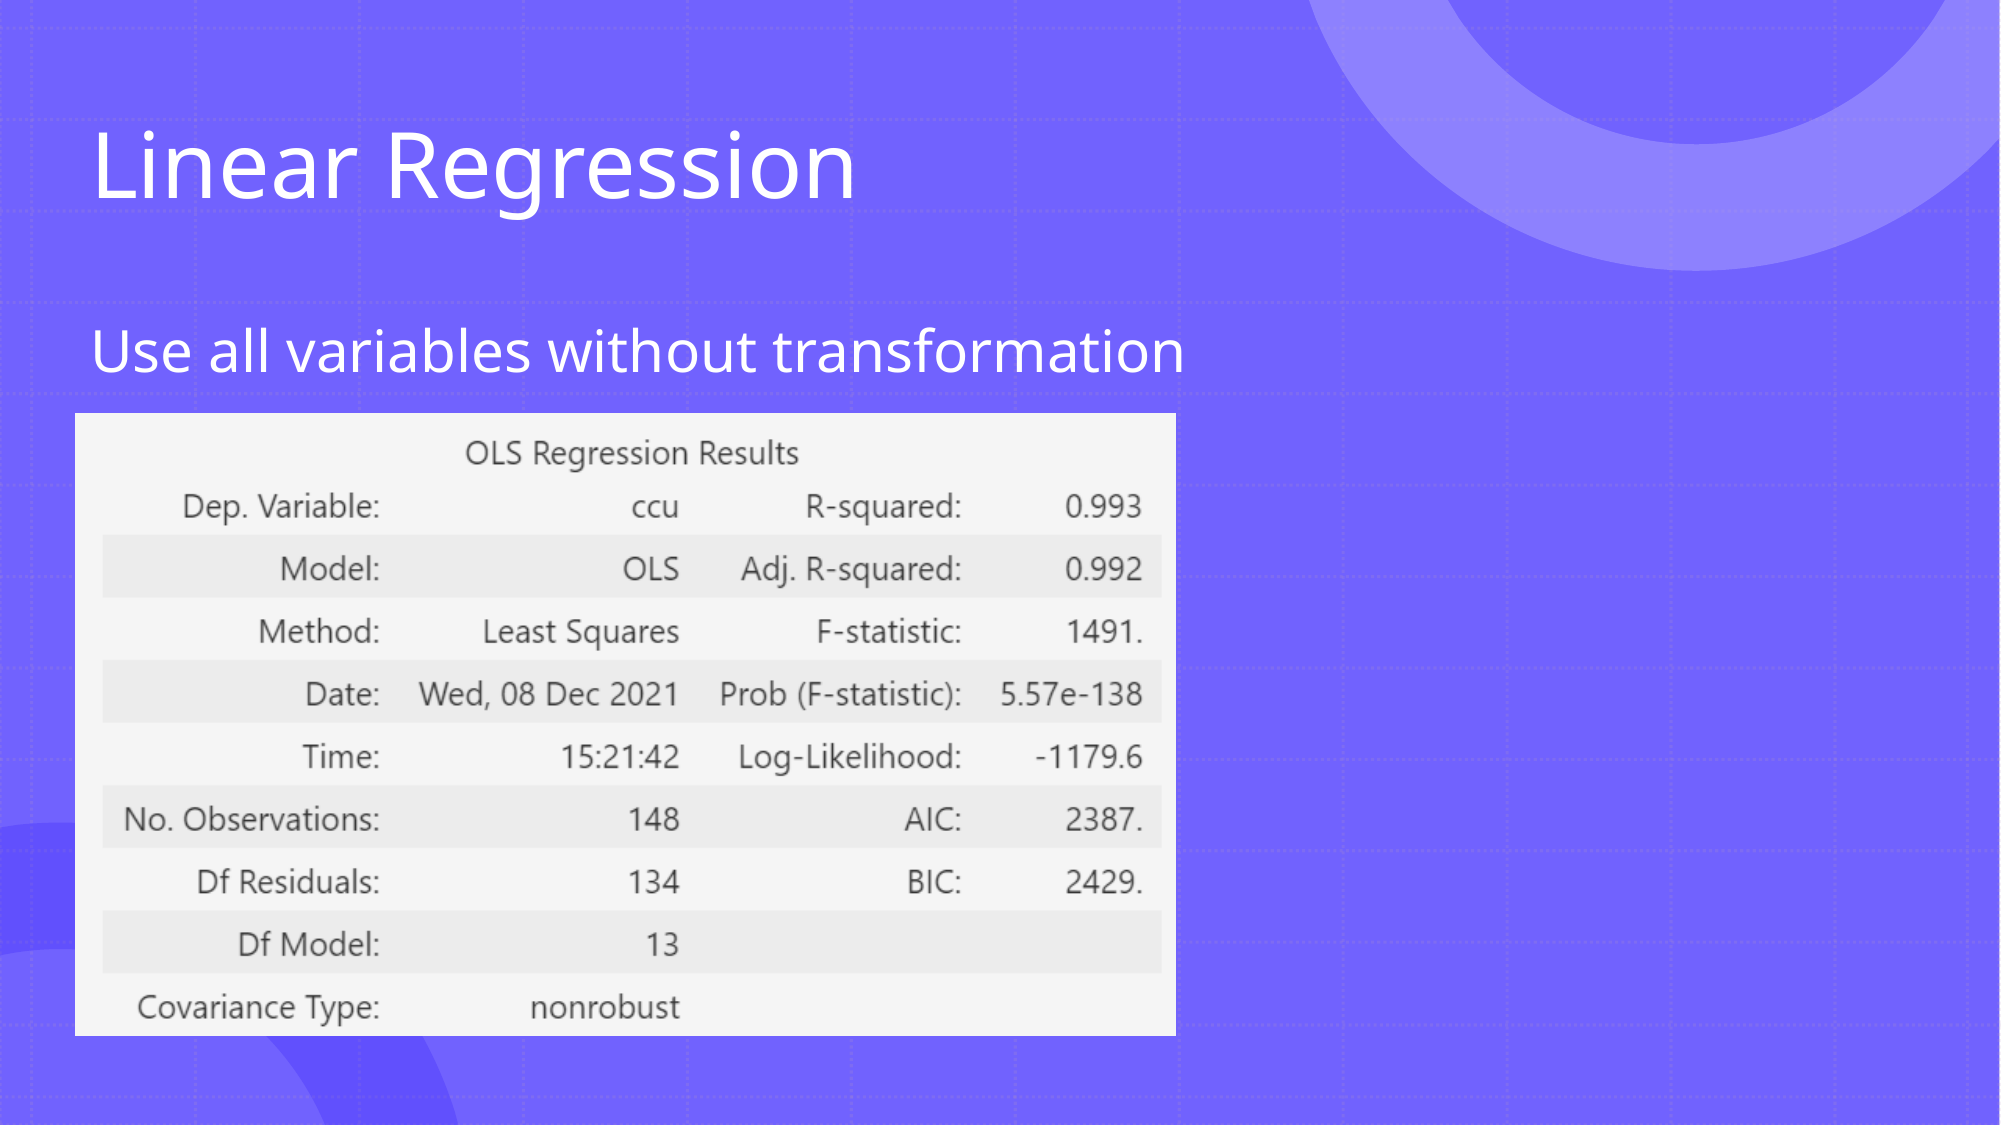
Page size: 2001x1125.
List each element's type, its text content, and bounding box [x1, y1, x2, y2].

picture [74, 413, 1176, 1036]
title Linear Regression [75, 59, 1834, 278]
list Use all variables without transformation [75, 299, 1834, 1014]
